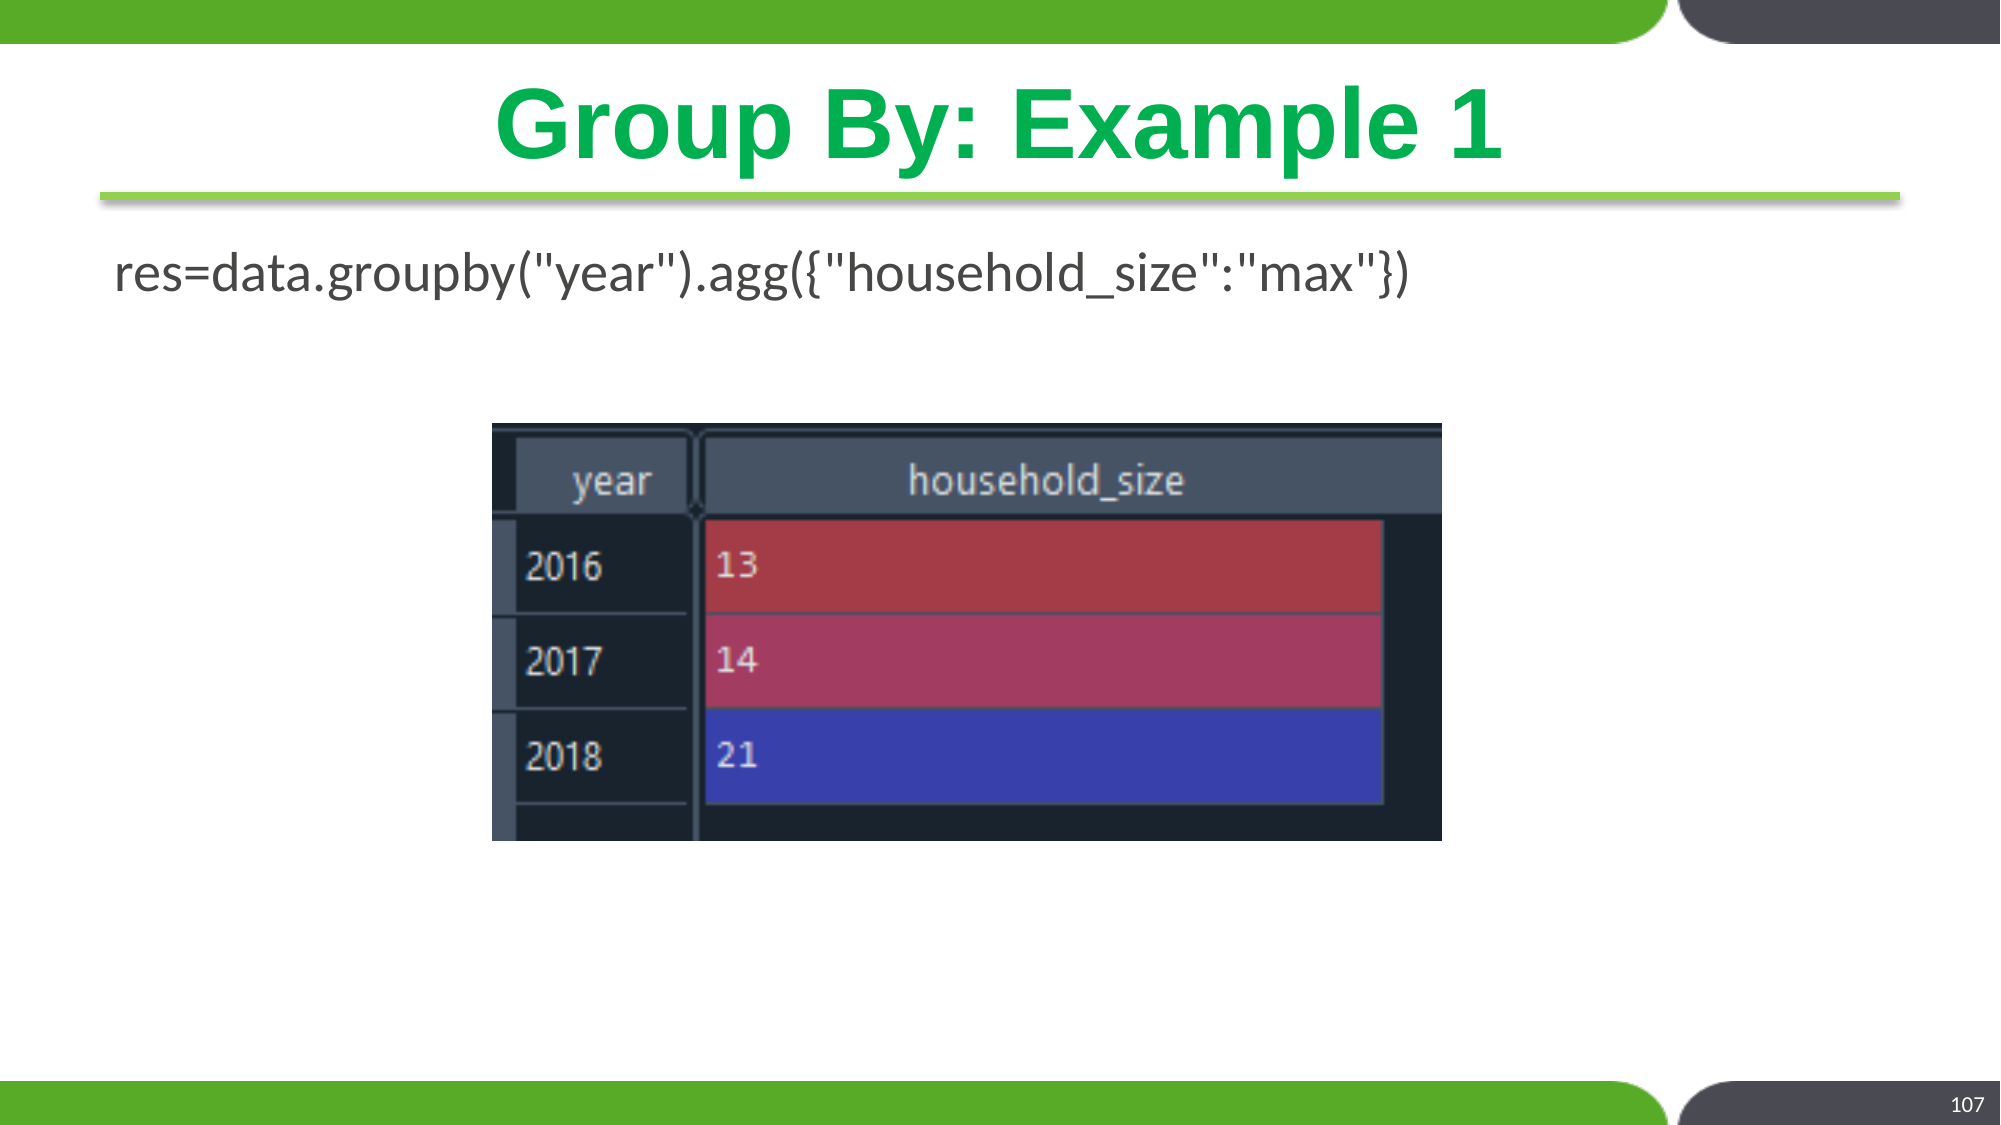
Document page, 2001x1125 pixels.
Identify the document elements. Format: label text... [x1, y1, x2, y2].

slide_number 107 [1690, 1081, 2000, 1125]
list res=data.groupby("year").agg({"household_size":"max"}) [99, 227, 1875, 1058]
title Group By: Example 1 [99, 50, 1900, 181]
picture [491, 423, 1442, 841]
